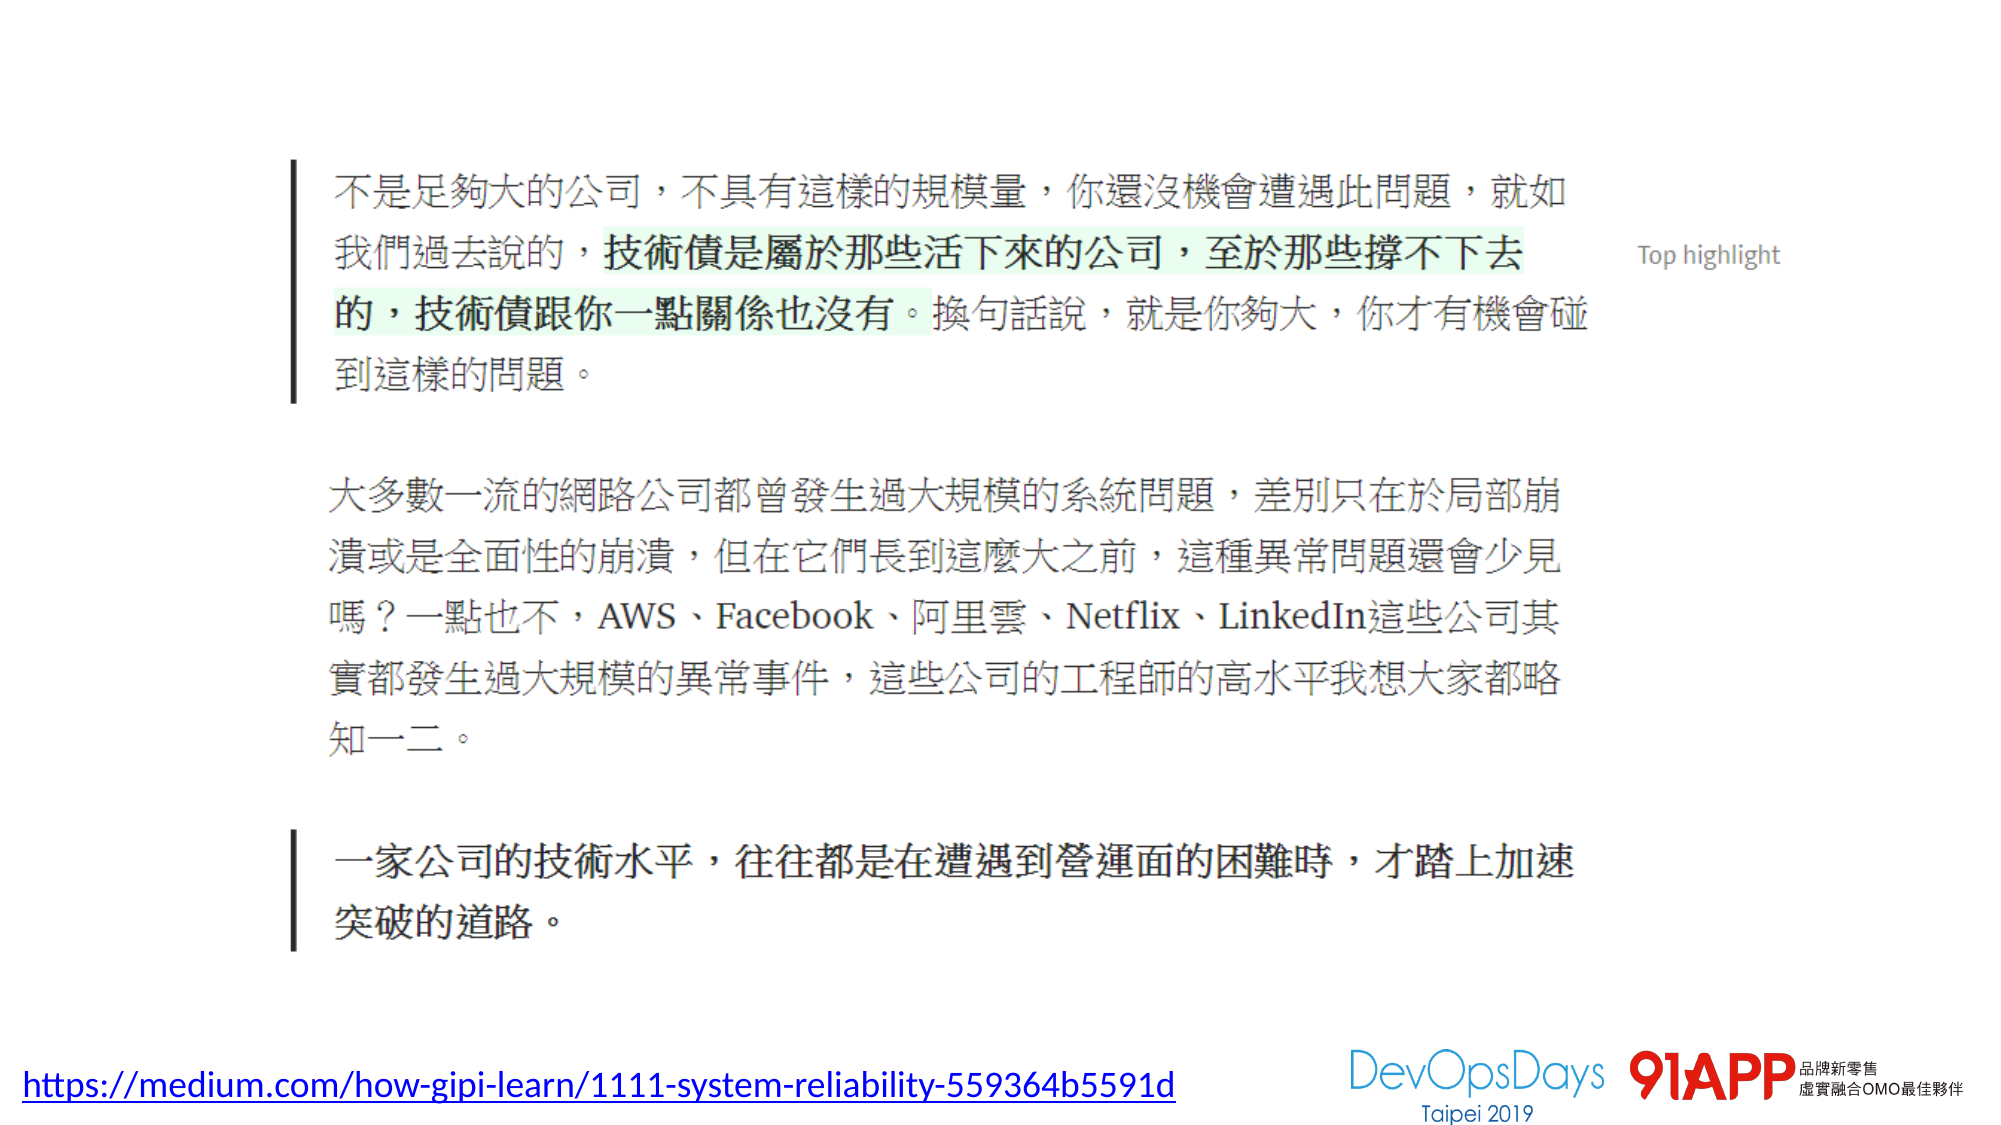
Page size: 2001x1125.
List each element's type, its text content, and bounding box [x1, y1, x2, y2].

picture [1351, 1049, 1604, 1125]
picture [1623, 1046, 1969, 1105]
text_box https://medium.com/how-gipi-learn/1111-system-reliability-559364b5591d [7, 1053, 1192, 1113]
picture [116, 144, 1884, 980]
